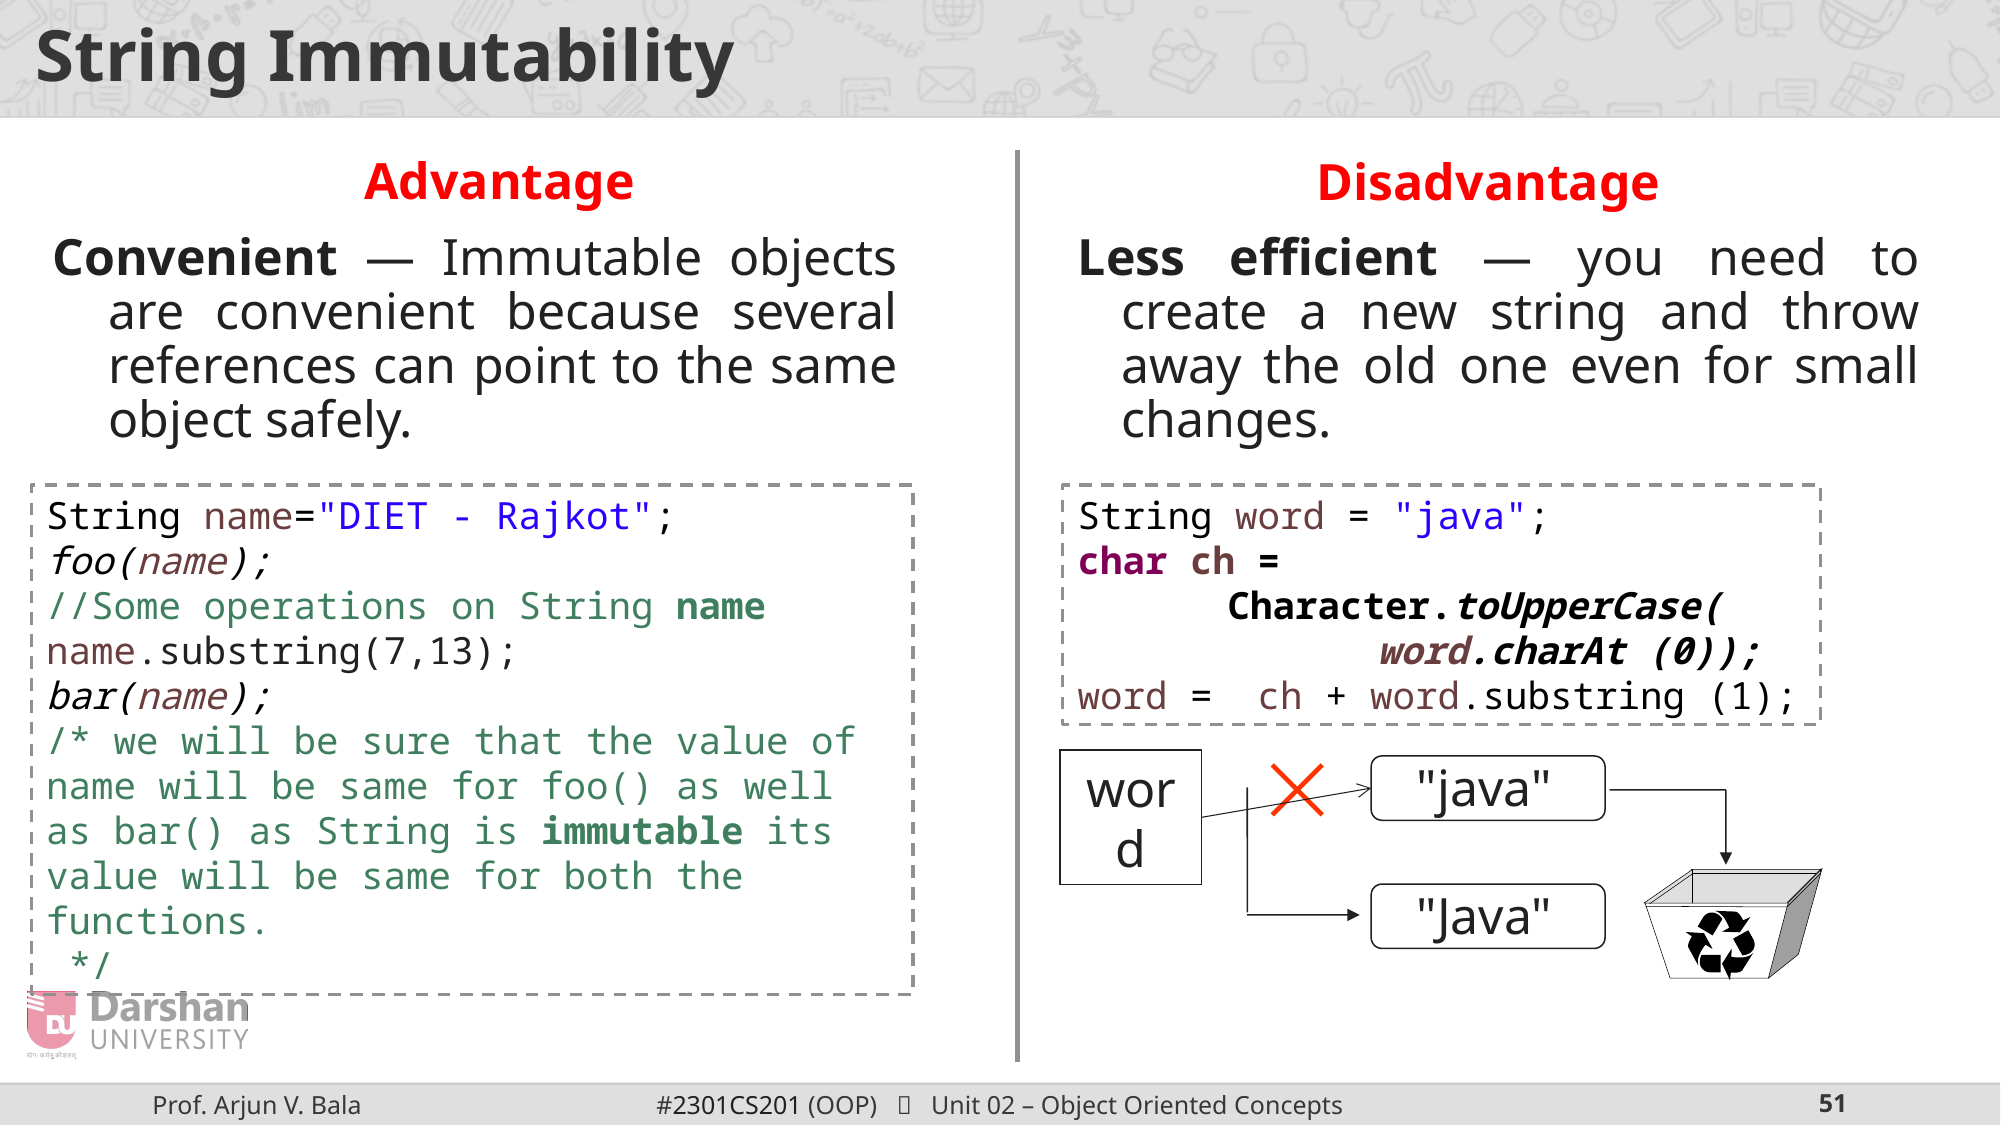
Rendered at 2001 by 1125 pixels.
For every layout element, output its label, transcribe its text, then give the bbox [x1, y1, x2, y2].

text_box [1719, 789, 1733, 865]
text_box Advantage [349, 148, 775, 224]
text_box String word2 = word1.toUpperCase(); returns a new string formed from word1 by converting its characters to upper case String word3 = word1.toLowerCase(); returns a new string formed from word1 by converting its characters to lower case [27, 991, 248, 1059]
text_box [1347, 748, 1622, 824]
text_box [1347, 876, 1622, 952]
list Less efficient — you need to create a new string and throw away the old one even for small changes. [1062, 224, 1935, 1059]
title String Immutability [0, 0, 2000, 117]
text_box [1685, 909, 1757, 981]
text_box Disadvantage [1301, 149, 1727, 238]
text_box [1643, 868, 1823, 979]
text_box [1272, 789, 1323, 815]
text_box word [1059, 749, 1202, 885]
text_box String word = "java"; char ch = Character.toUpperCase( word.charAt (0)); word = ch + word.substring (1); [1062, 484, 1821, 725]
text_box String name="DIET - Rajkot"; foo(name); //Some operations on String name name.substring(7,13); bar(name); /* we will be sure that the value of name will be same for foo() as well as bar() as String is immutable its value will be same for both the functions. */ [31, 484, 914, 995]
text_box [1272, 764, 1323, 788]
text_box Convenient — Immutable objects are convenient because several references can point to the same object safely. [37, 224, 914, 484]
